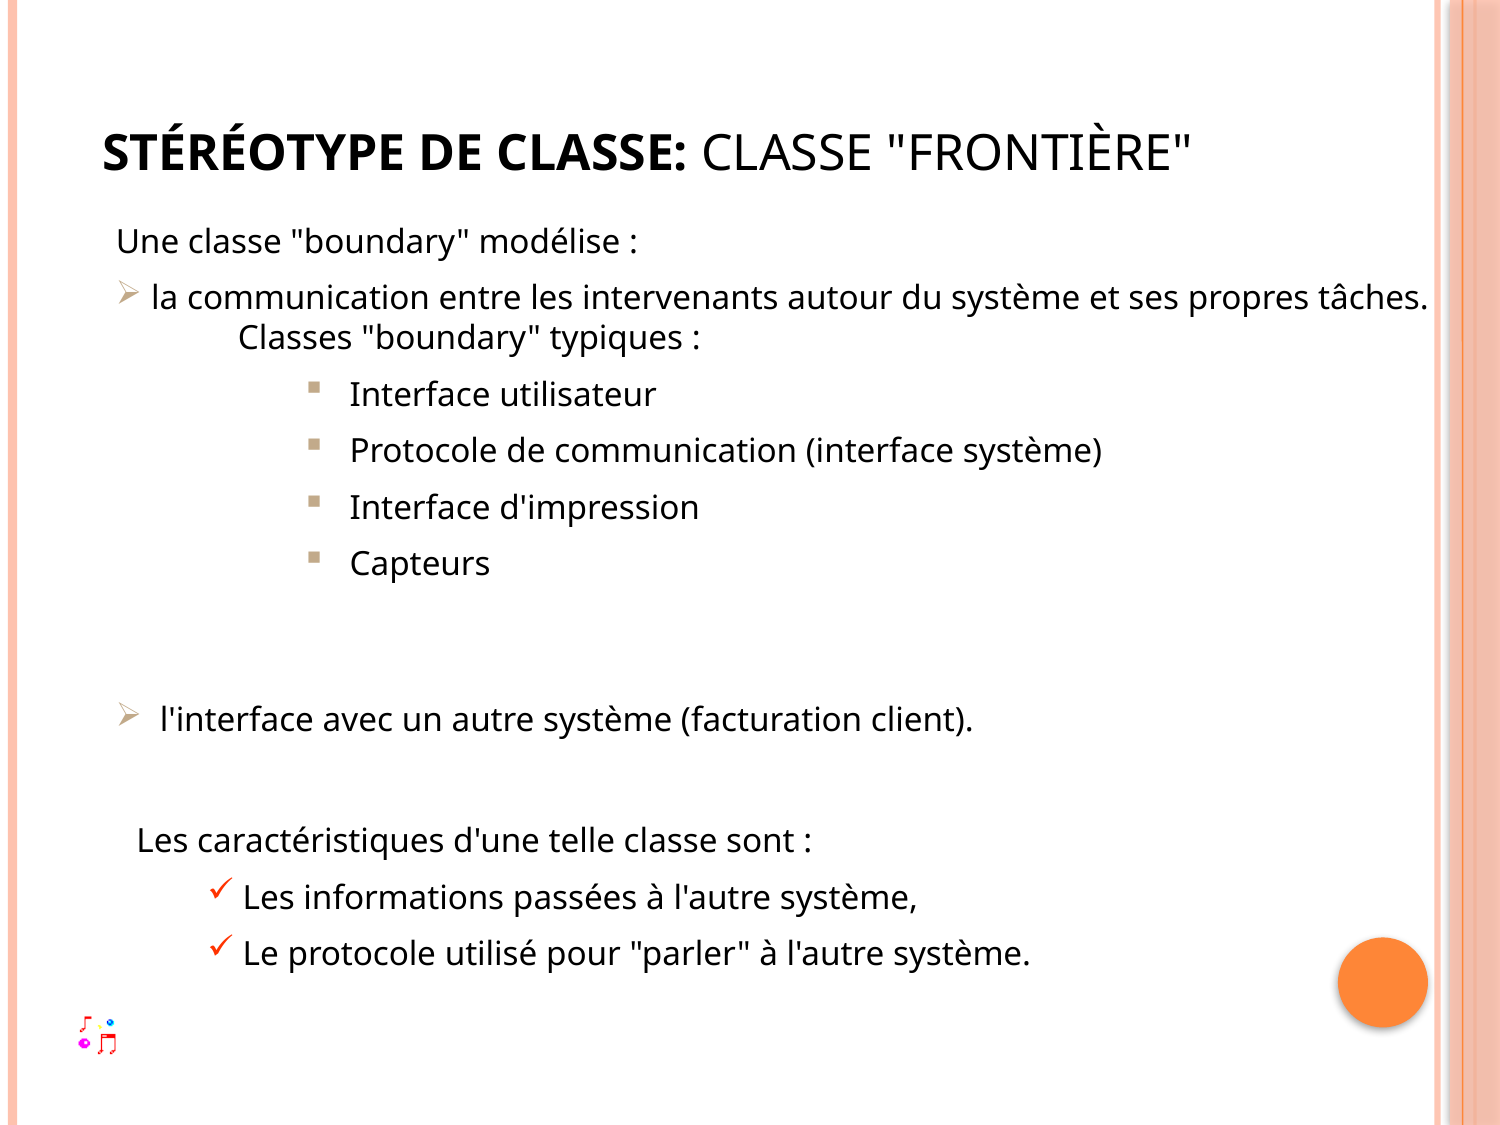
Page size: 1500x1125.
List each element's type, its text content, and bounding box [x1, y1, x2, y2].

title Stéréotype de classe: Classe "frontière" [87, 50, 1500, 188]
picture [77, 1011, 125, 1060]
text_box Une classe "boundary" modélise : la communication entre les intervenants autour du système et ses propres tâches. Classes "boundary" typiques : Interface utilisateur Protocole de communication (interface système) Interface d'impression Capteurs [101, 212, 1450, 634]
text_box Les caractéristiques d'une telle classe sont : Les informations passées à l'autre système, Le protocole utilisé pour "parler" à l'autre système. [77, 811, 1425, 980]
text_box l'interface avec un autre système (facturation client). [101, 634, 1450, 746]
